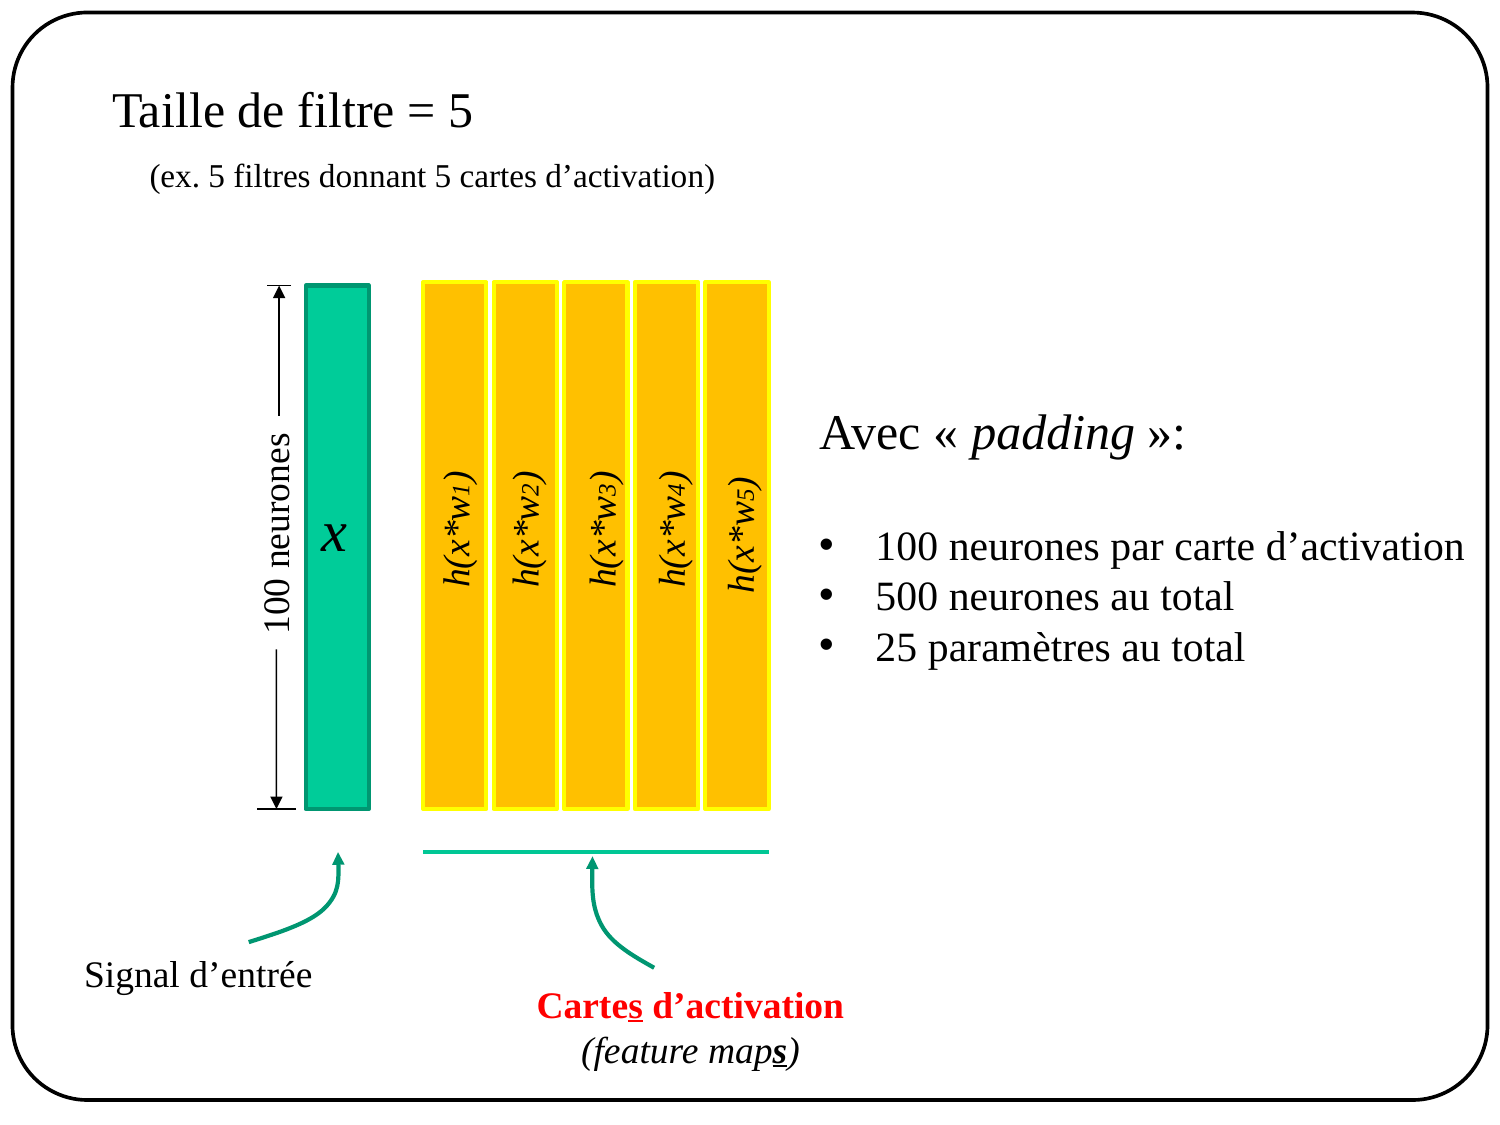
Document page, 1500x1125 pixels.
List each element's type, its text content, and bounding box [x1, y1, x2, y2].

text_box [248, 852, 345, 942]
text_box h(x*w5) [708, 461, 769, 609]
text_box [633, 280, 700, 811]
text_box Signal d’entrée [69, 942, 328, 1002]
text_box h(x*w4) [639, 456, 700, 603]
text_box [586, 860, 656, 970]
text_box [421, 280, 488, 811]
text_box [304, 283, 371, 811]
text_box 100 neurones [244, 418, 304, 650]
text_box Taille de filtre = 5 (ex. 5 filtres donnant 5 cartes d’activation) [97, 69, 732, 205]
text_box Cartes d’activation (feature maps) [521, 973, 860, 1078]
text_box [492, 280, 559, 811]
text_box [562, 280, 630, 811]
text_box Avec « padding »: 100 neurones par carte d’activation 500 neurones au total 25 paramètres au total [804, 391, 1481, 677]
text_box h(x*w3) [570, 456, 631, 603]
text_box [256, 649, 297, 810]
text_box [703, 280, 771, 811]
text_box h(x*w2) [493, 456, 554, 603]
text_box h(x*w1) [424, 456, 485, 603]
text_box x [306, 485, 363, 571]
